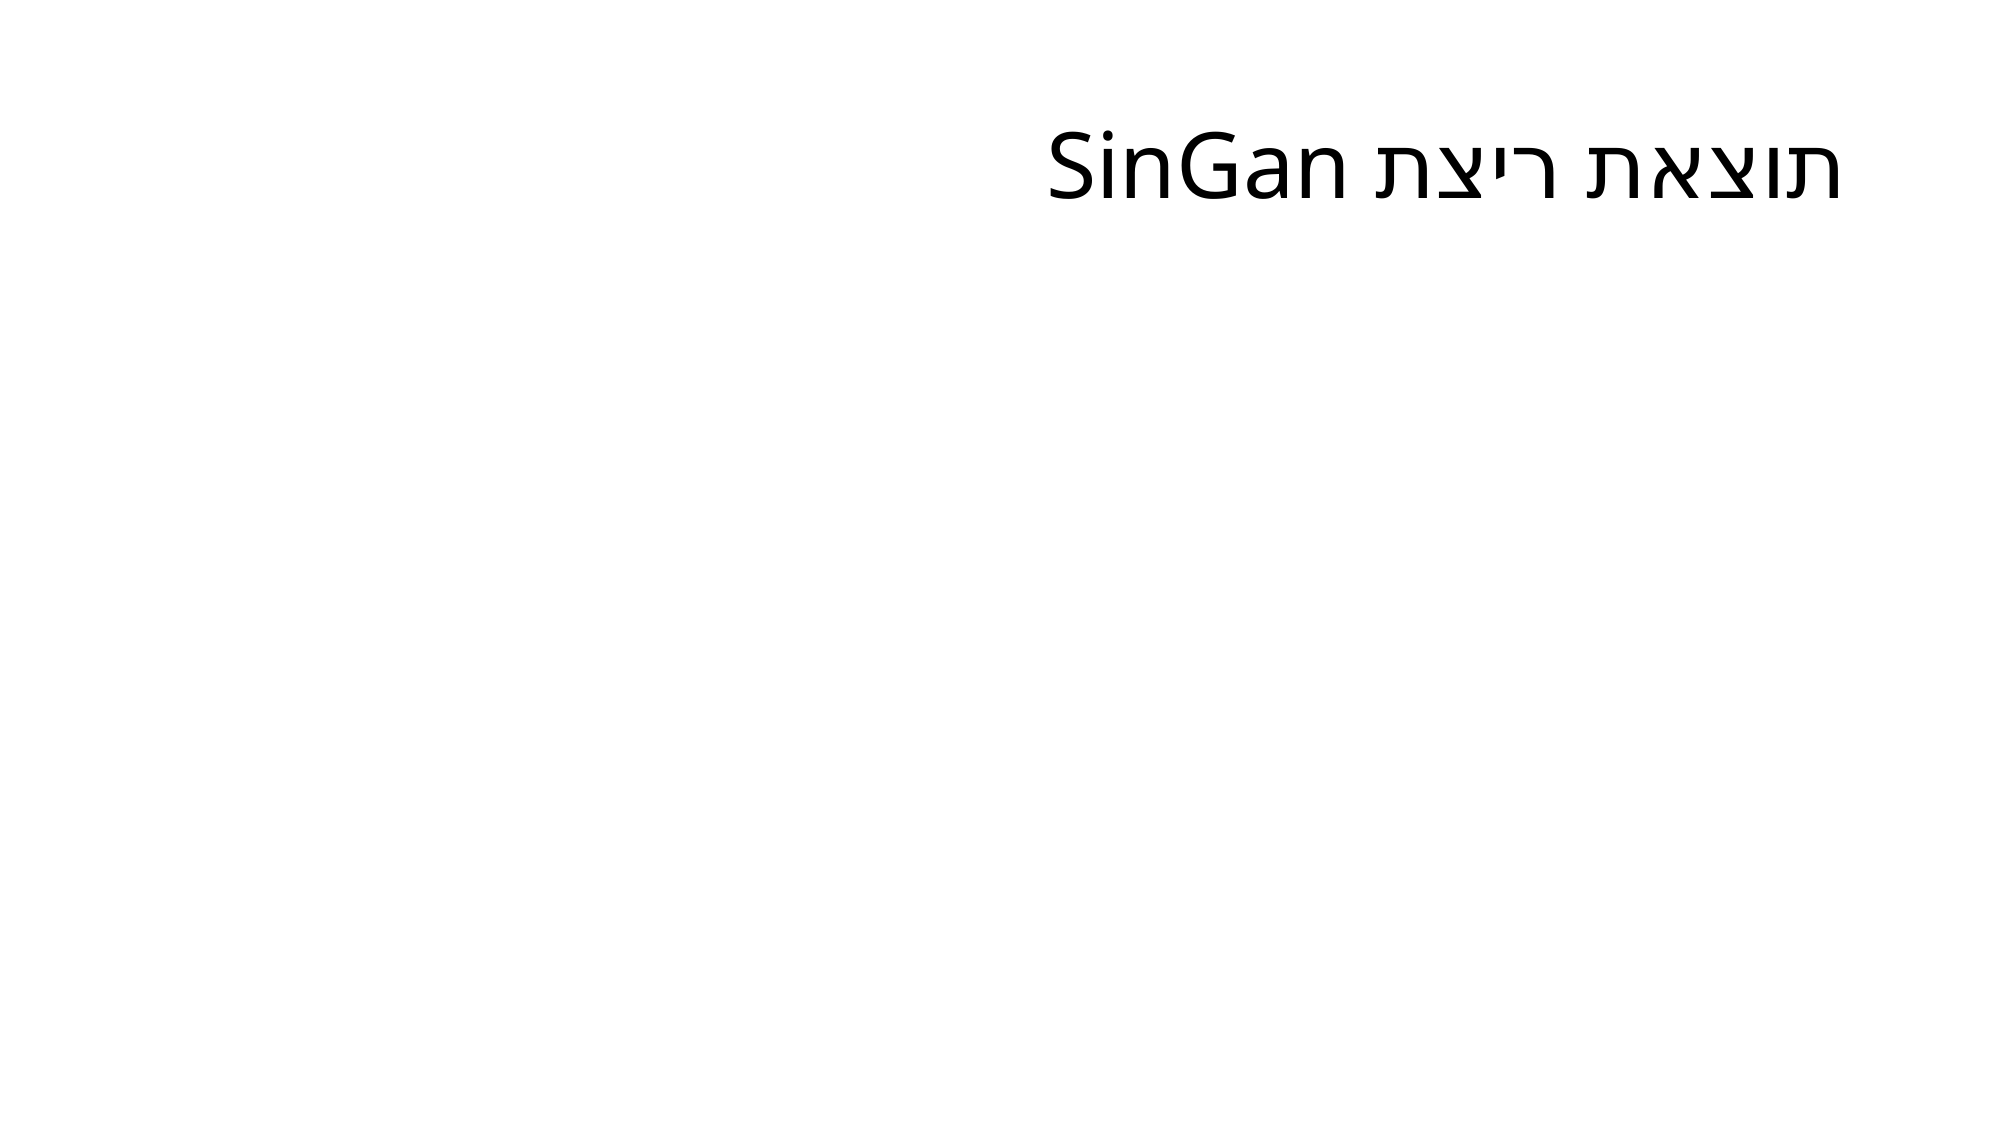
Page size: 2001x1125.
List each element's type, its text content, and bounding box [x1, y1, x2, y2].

title תוצאת ריצת SinGan [137, 59, 1863, 278]
